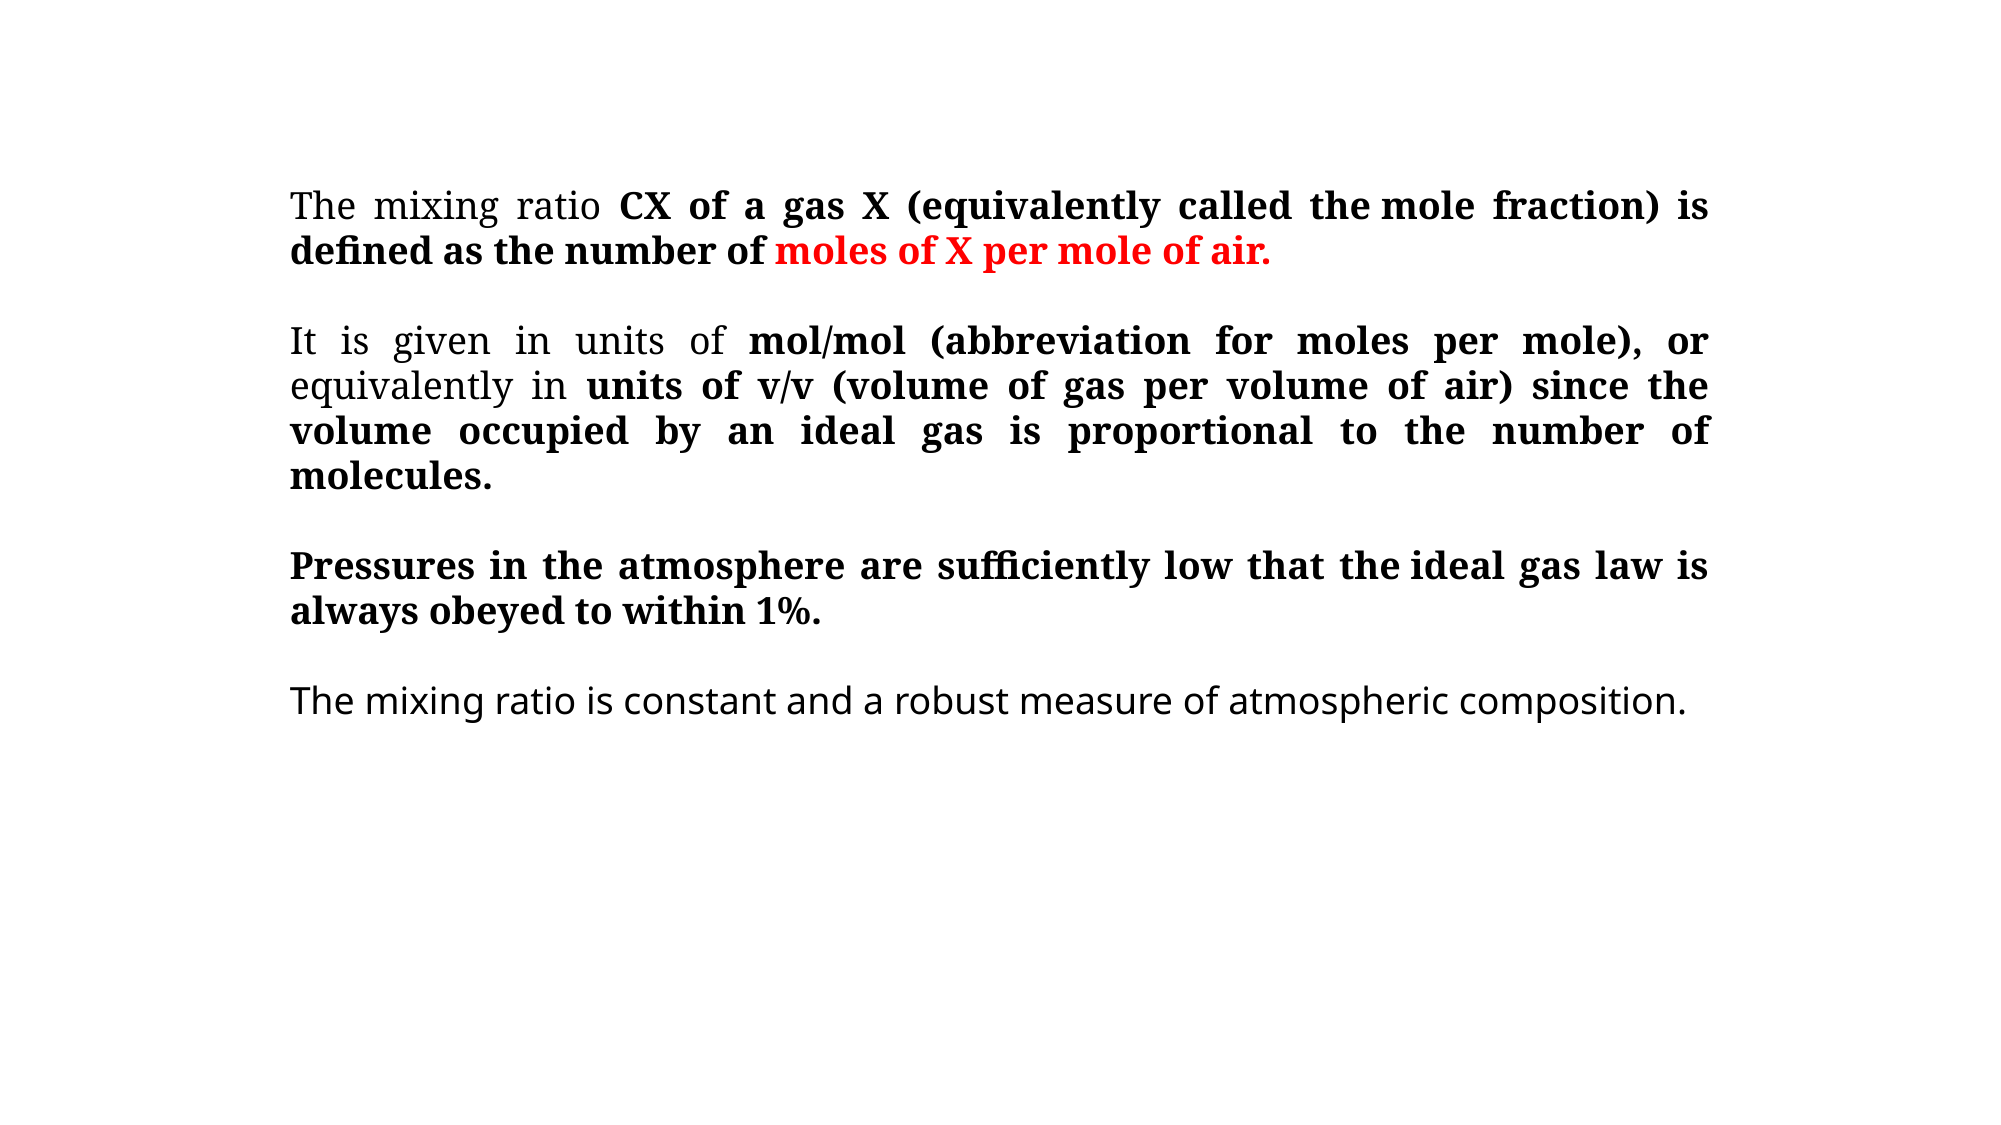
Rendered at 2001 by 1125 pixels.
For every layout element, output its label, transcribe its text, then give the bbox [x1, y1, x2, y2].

text_box The mixing ratio CX of a gas X (equivalently called the mole fraction) is defined as the number of moles of X per mole of air. It is given in units of mol/mol (abbreviation for moles per mole), or equivalently in units of v/v (volume of gas per volume of air) since the volume occupied by an ideal gas is proportional to the number of molecules. Pressures in the atmosphere are sufficiently low that the ideal gas law is always obeyed to within 1%. The mixing ratio is constant and a robust measure of atmospheric composition. [275, 174, 1725, 730]
